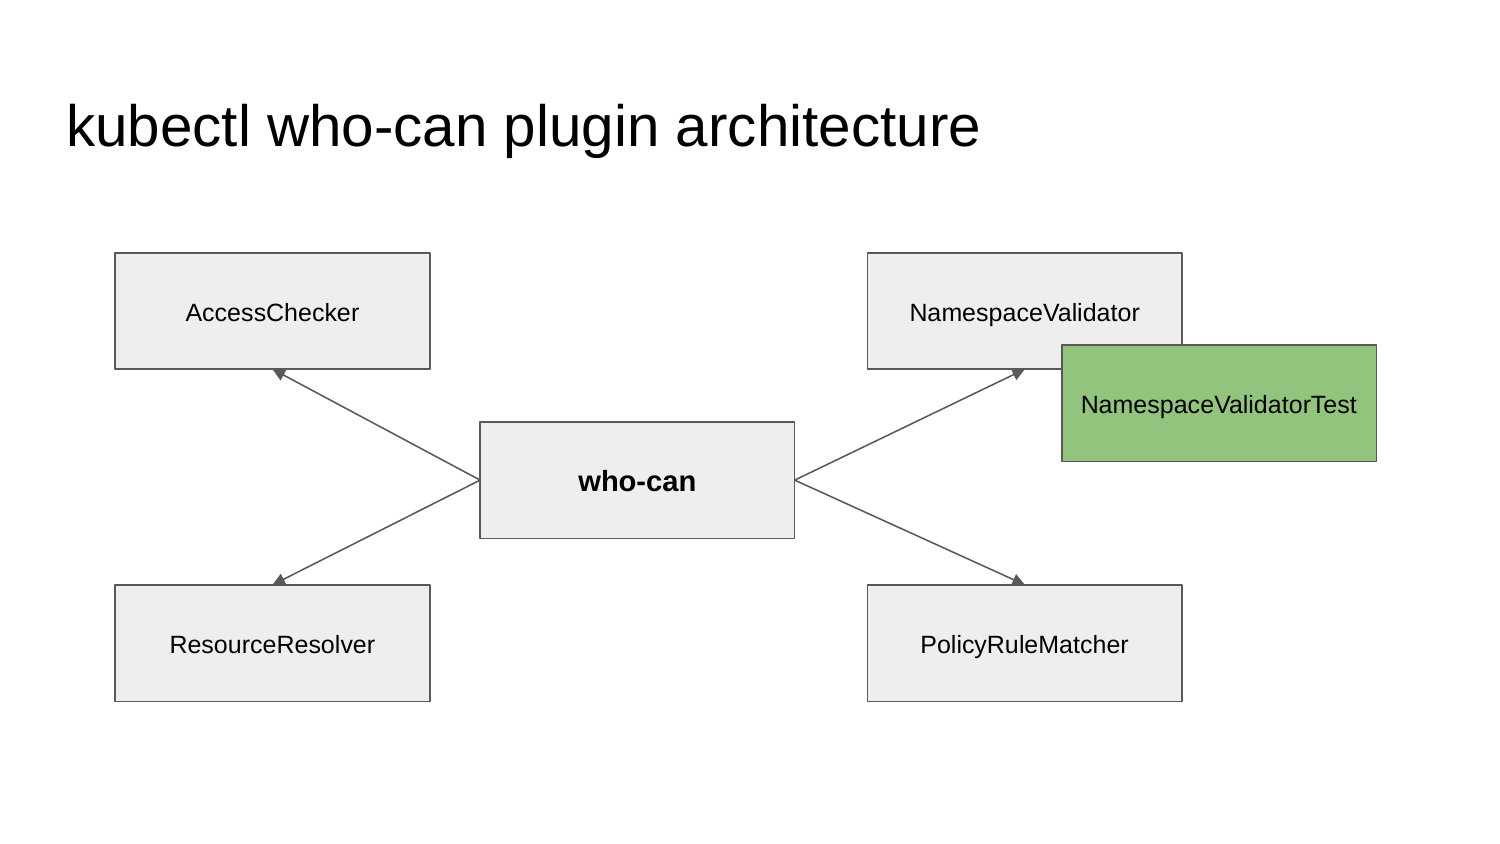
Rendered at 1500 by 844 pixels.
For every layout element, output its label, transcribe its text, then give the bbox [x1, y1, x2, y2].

title kubectl who-can plugin architecture [51, 72, 1449, 167]
text_box NamespaceValidatorTest [1061, 344, 1377, 462]
text_box PolicyRuleMatcher [867, 584, 1183, 702]
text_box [272, 369, 481, 479]
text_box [794, 369, 1026, 479]
text_box NamespaceValidator [867, 252, 1183, 370]
text_box who-can [485, 421, 789, 539]
text_box AccessChecker [115, 252, 430, 370]
text_box ResourceResolver [115, 584, 430, 702]
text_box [272, 479, 481, 586]
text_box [794, 479, 1026, 586]
